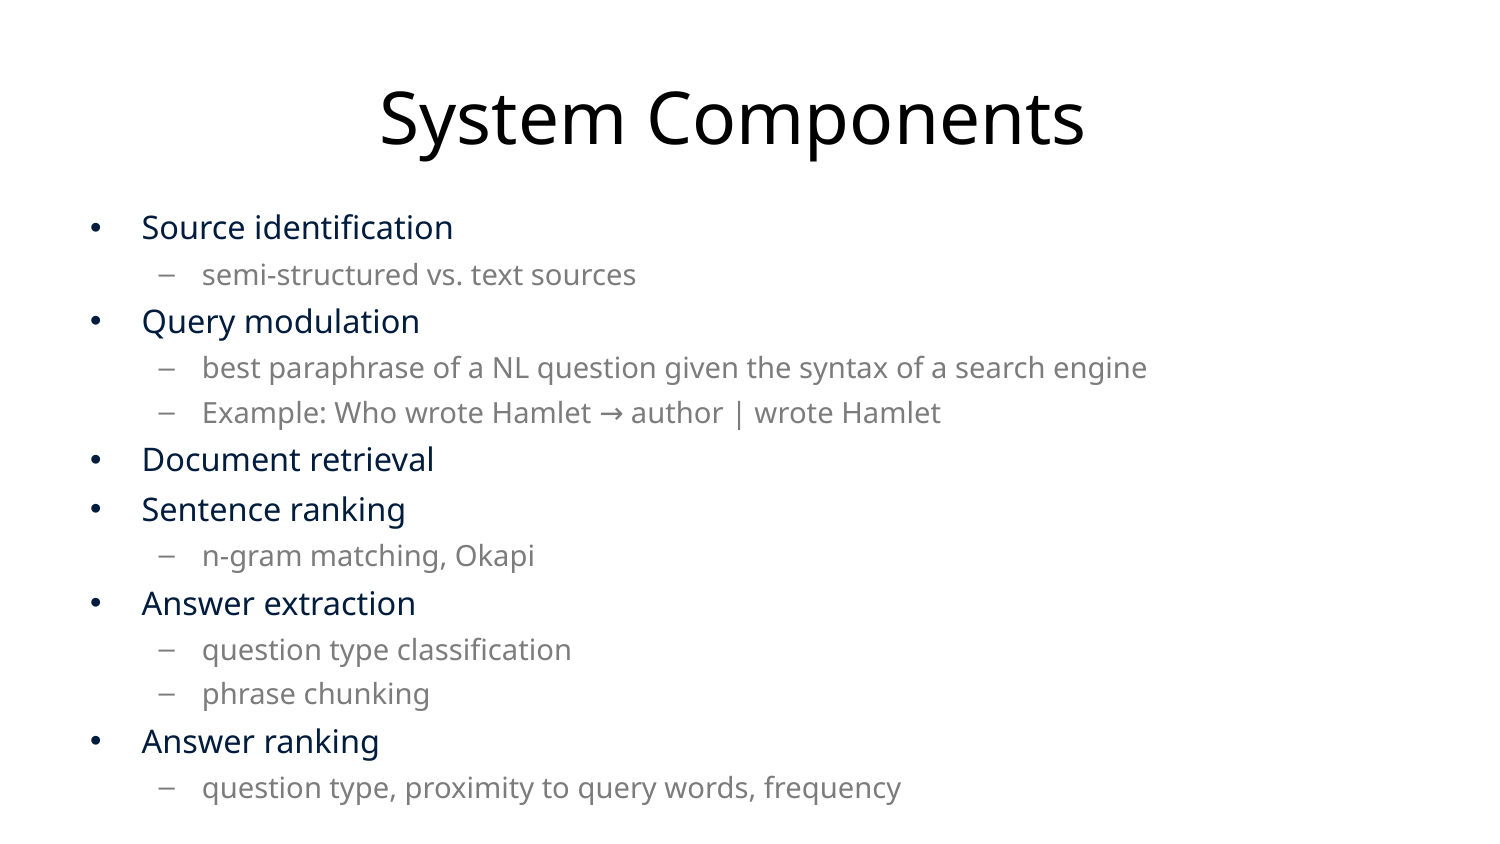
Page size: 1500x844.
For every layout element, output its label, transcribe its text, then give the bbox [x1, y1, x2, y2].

list Source identification semi-structured vs. text sources Query modulation best paraphrase of a NL question given the syntax of a search engine Example: Who wrote Hamlet → author | wrote Hamlet Document retrieval Sentence ranking n-gram matching, Okapi Answer extraction question type classification phrase chunking Answer ranking question type, proximity to query words, frequency [75, 195, 1425, 818]
title System Components [41, 64, 1425, 180]
